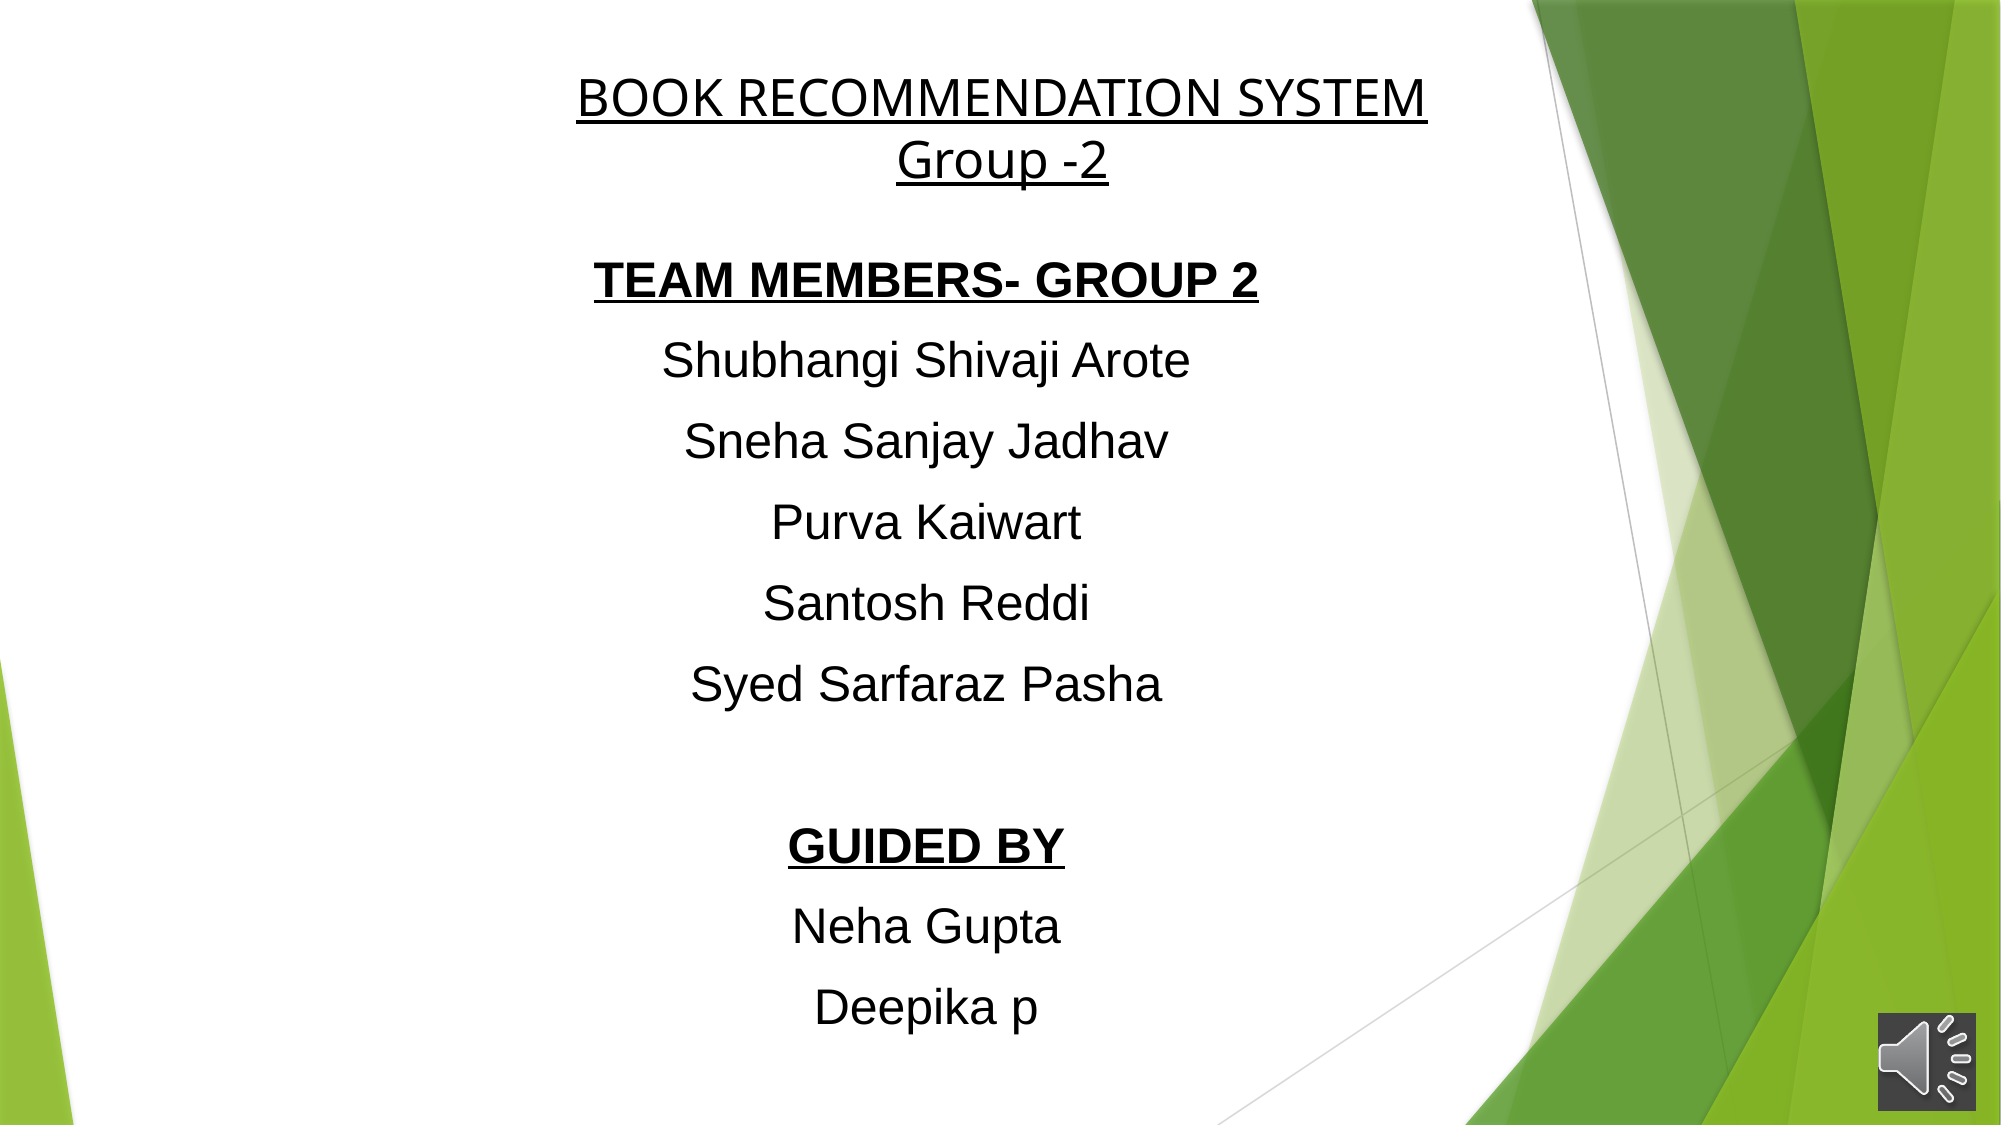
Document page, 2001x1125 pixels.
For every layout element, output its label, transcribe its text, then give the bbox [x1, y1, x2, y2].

picture [1876, 1011, 1978, 1113]
list TEAM MEMBERS- GROUP 2 Shubhangi Shivaji Arote Sneha Sanjay Jadhav Purva Kaiwart Santosh Reddi Syed Sarfaraz Pasha GUIDED BY Neha Gupta Deepika p [221, 239, 1632, 877]
text_box BOOK RECOMMENDATION SYSTEM Group -2 [278, 56, 1727, 197]
